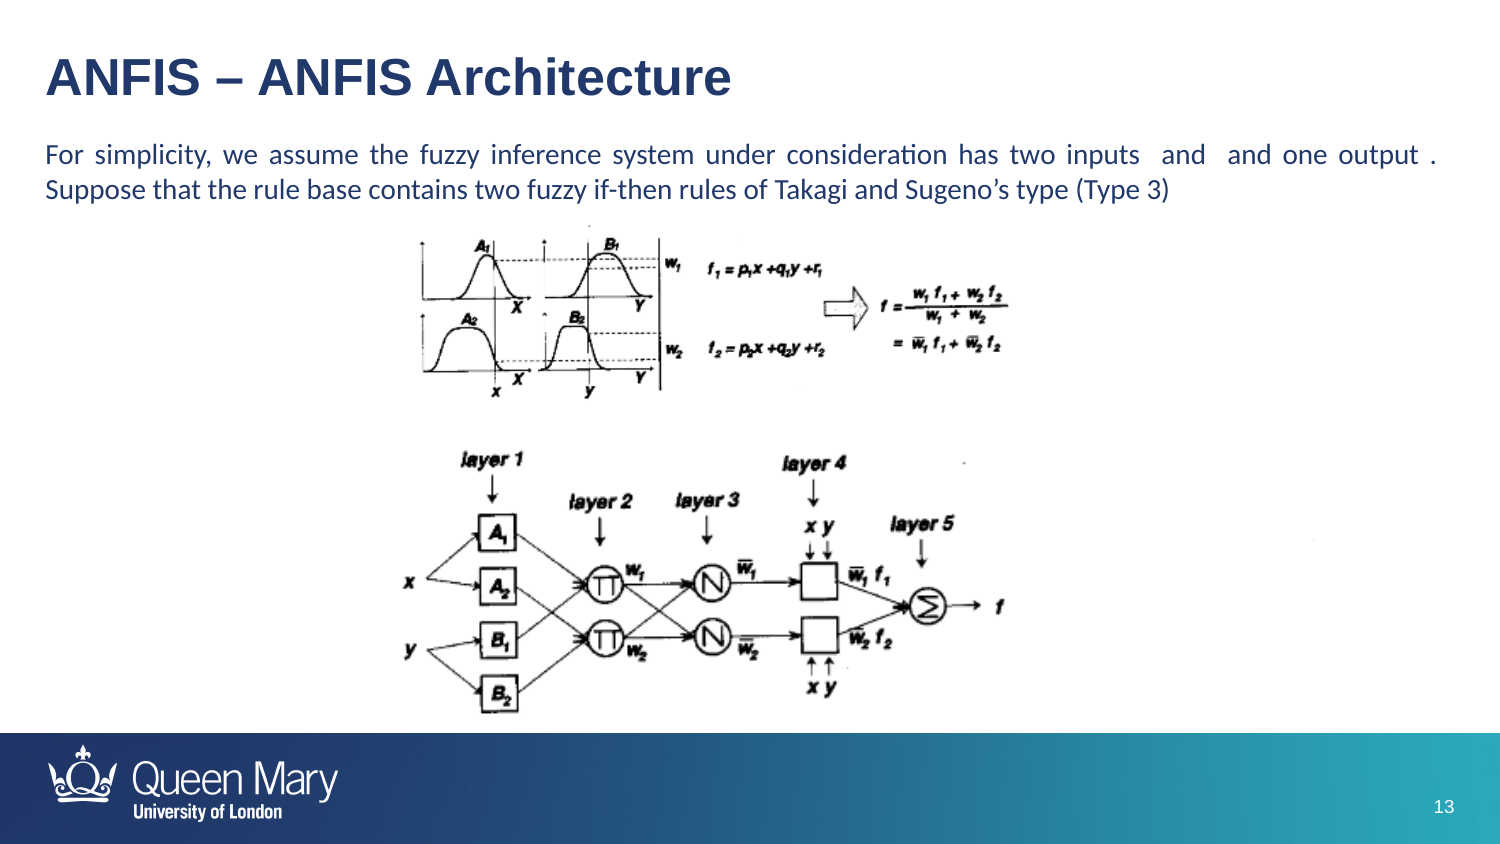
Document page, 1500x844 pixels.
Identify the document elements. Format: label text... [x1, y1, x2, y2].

picture [373, 223, 1037, 411]
title ANFIS – ANFIS Architecture [30, 43, 1454, 214]
picture [366, 432, 1044, 724]
picture [0, 733, 1500, 844]
